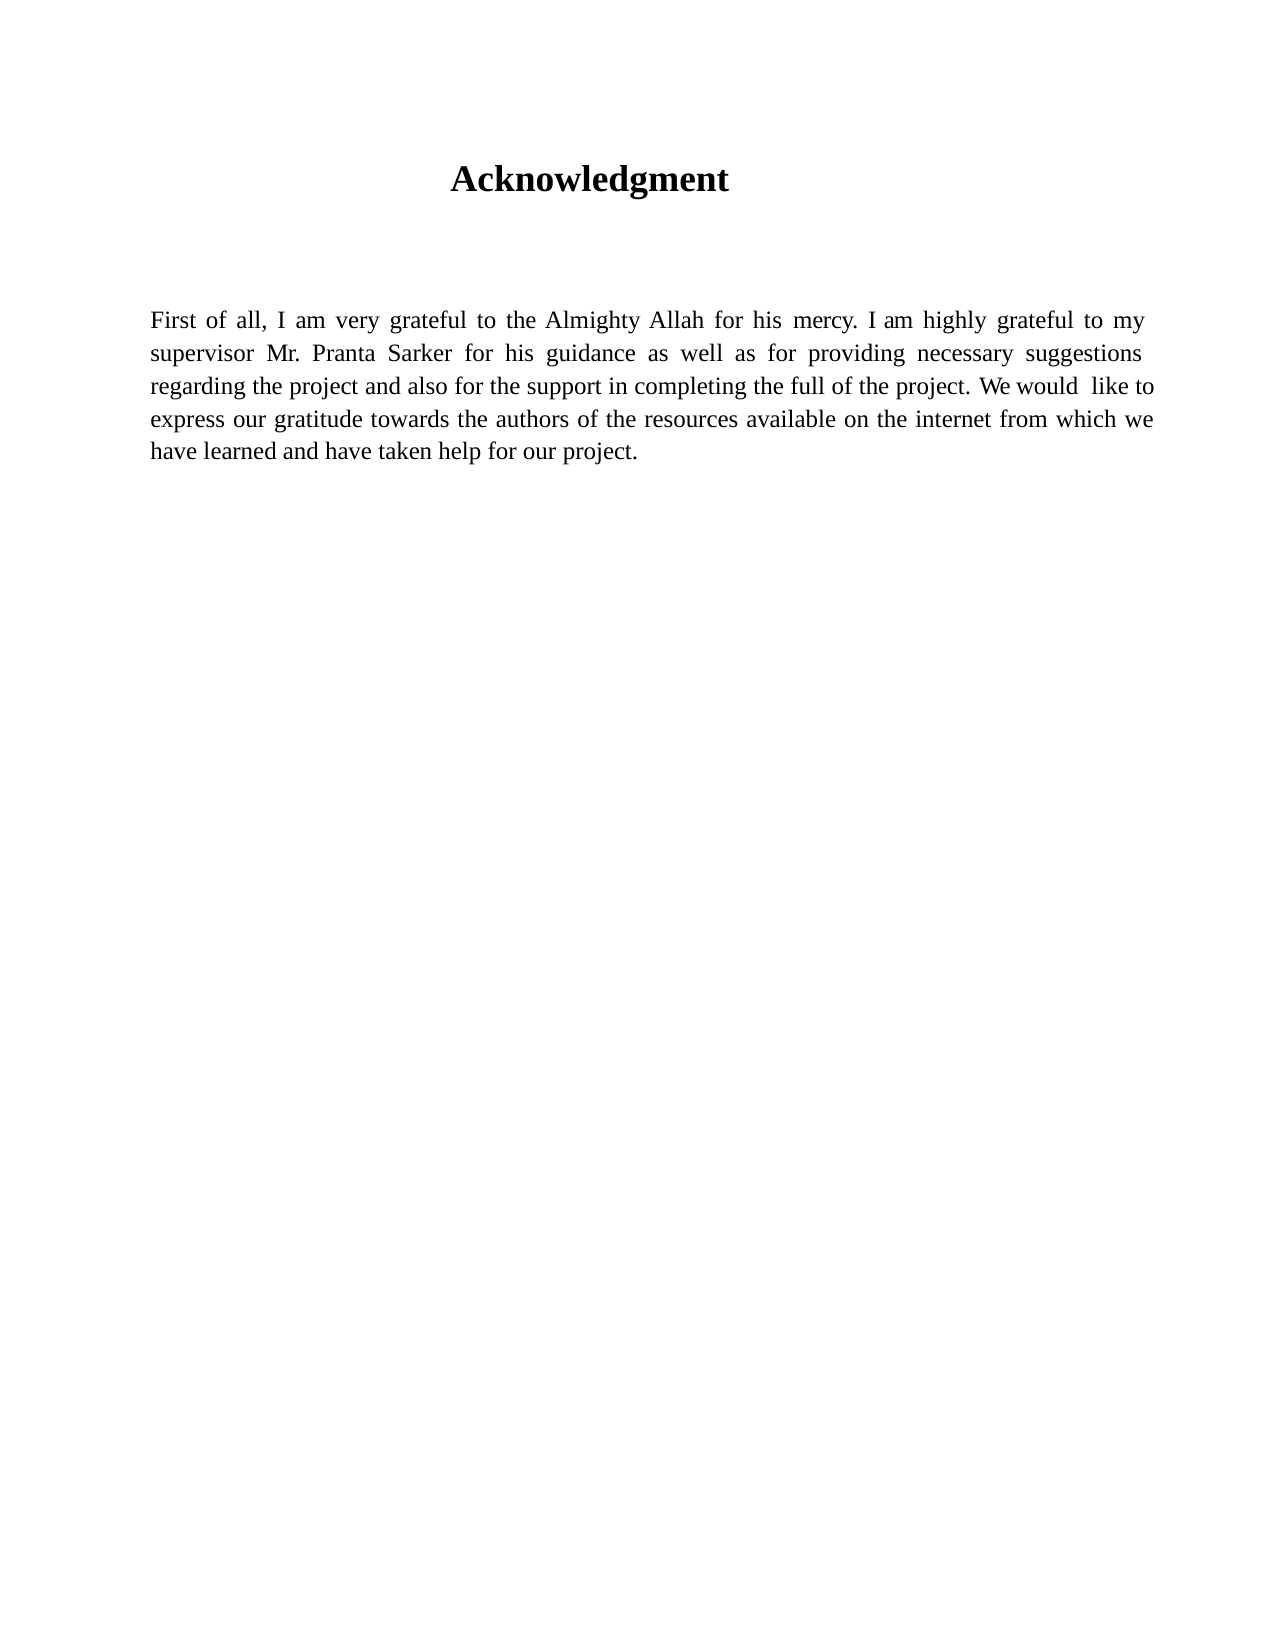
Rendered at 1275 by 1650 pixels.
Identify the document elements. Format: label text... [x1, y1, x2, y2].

text_box Acknowledgment [448, 151, 732, 199]
text_box First of all, I am very grateful to the Almighty Allah for his mercy. I am highly grateful to my supervisor Mr. Pranta Sarker for his guidance as well as for providing necessary suggestions regarding the project and also for the support in completing the full of the project. We would like to express our gratitude towards the authors of the resources available on the internet from which we have learned and have taken help for our project. [148, 298, 1156, 466]
